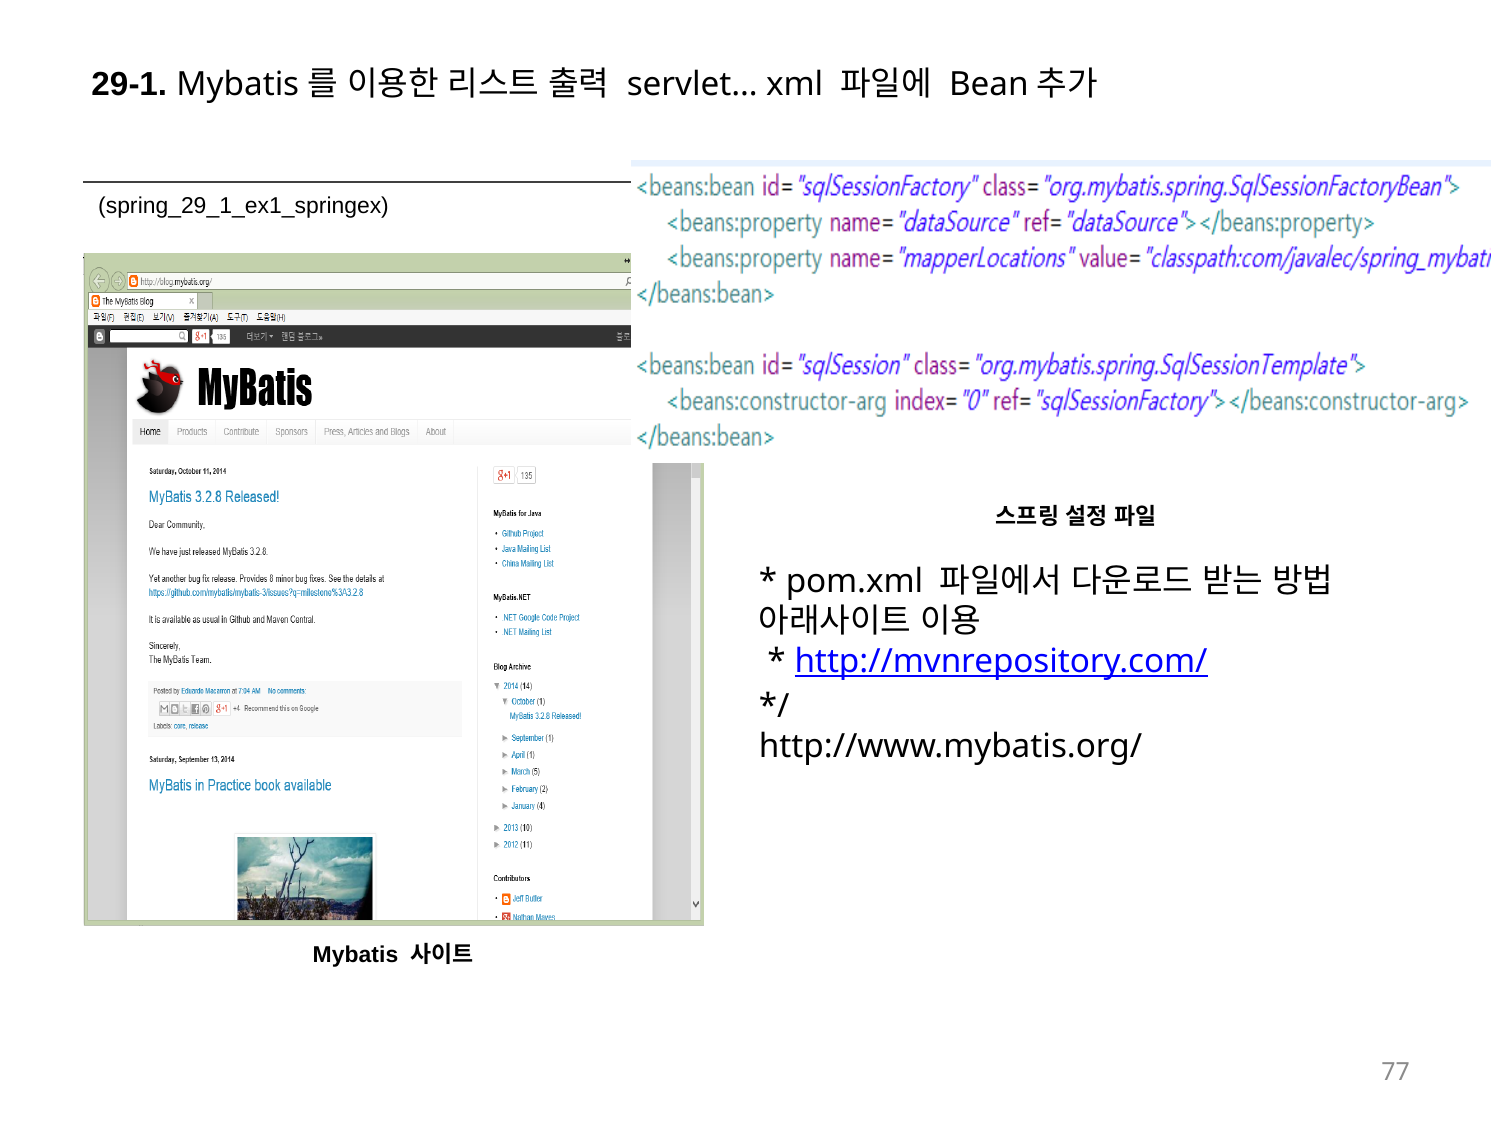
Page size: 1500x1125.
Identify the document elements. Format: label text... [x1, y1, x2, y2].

text_box Mybatis 사이트 [224, 934, 563, 975]
text_box 29-1. Mybatis를 이용한 리스트 출력 servlet… xml 파일에 Bean추가 [76, 54, 1391, 110]
text_box (spring_29_1_ex1_springex) [83, 189, 626, 226]
text_box * pom.xml 파일에서 다운로드 받는 방법 아래사이트 이용 * http://mvnrepository.com/ */ http://www.mybatis.org/ [744, 551, 1495, 772]
slide_number 77 [1074, 1042, 1425, 1103]
text_box 스프링 설정 파일 [907, 494, 1246, 537]
picture [83, 160, 1492, 927]
